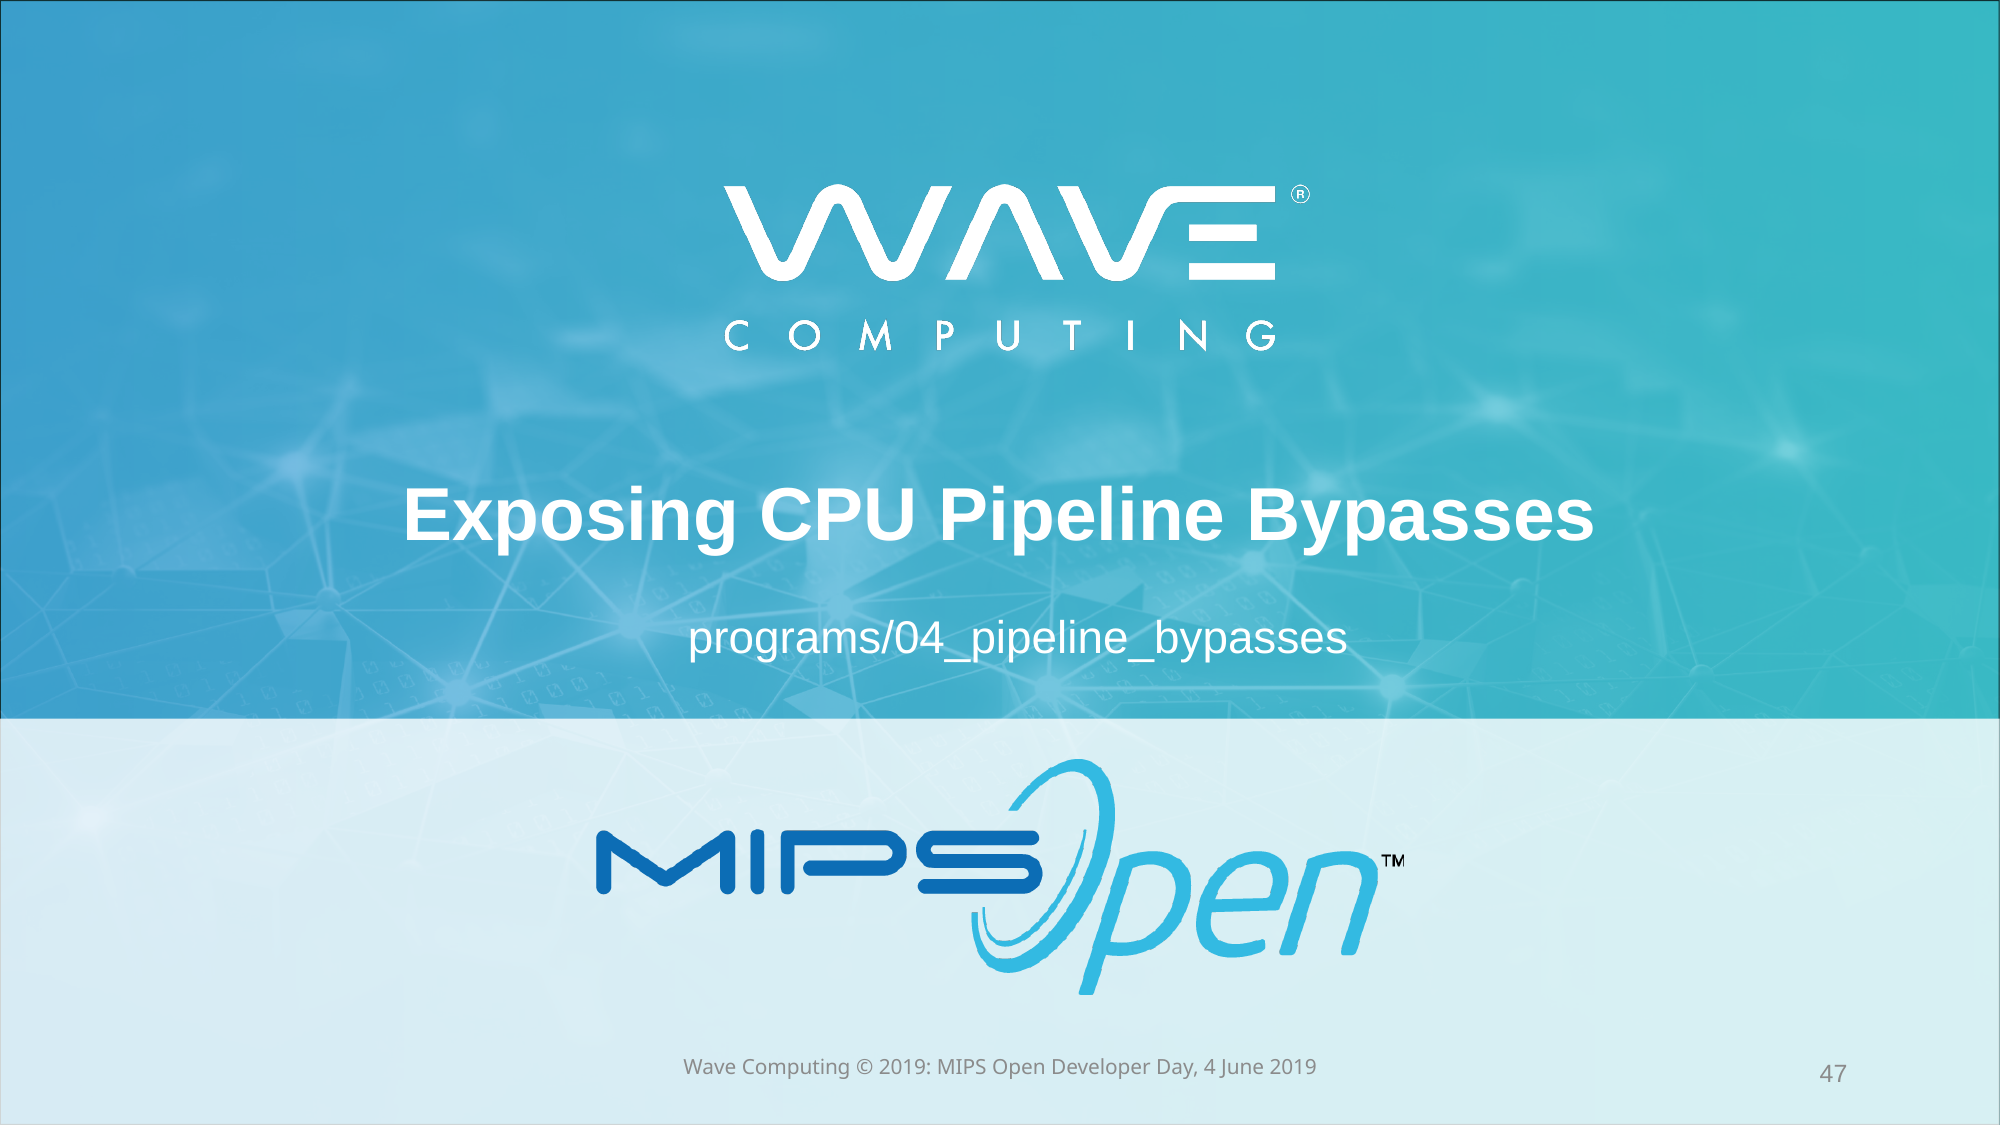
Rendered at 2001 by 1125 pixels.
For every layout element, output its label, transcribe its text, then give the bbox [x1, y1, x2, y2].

picture [595, 758, 1404, 995]
picture [0, 0, 2000, 718]
text_box 47 [1412, 1042, 1863, 1103]
text_box Exposing CPU Pipeline Bypasses [249, 468, 1750, 599]
text_box programs/04_pipeline_bypasses [73, 599, 1964, 690]
picture [723, 184, 1310, 352]
